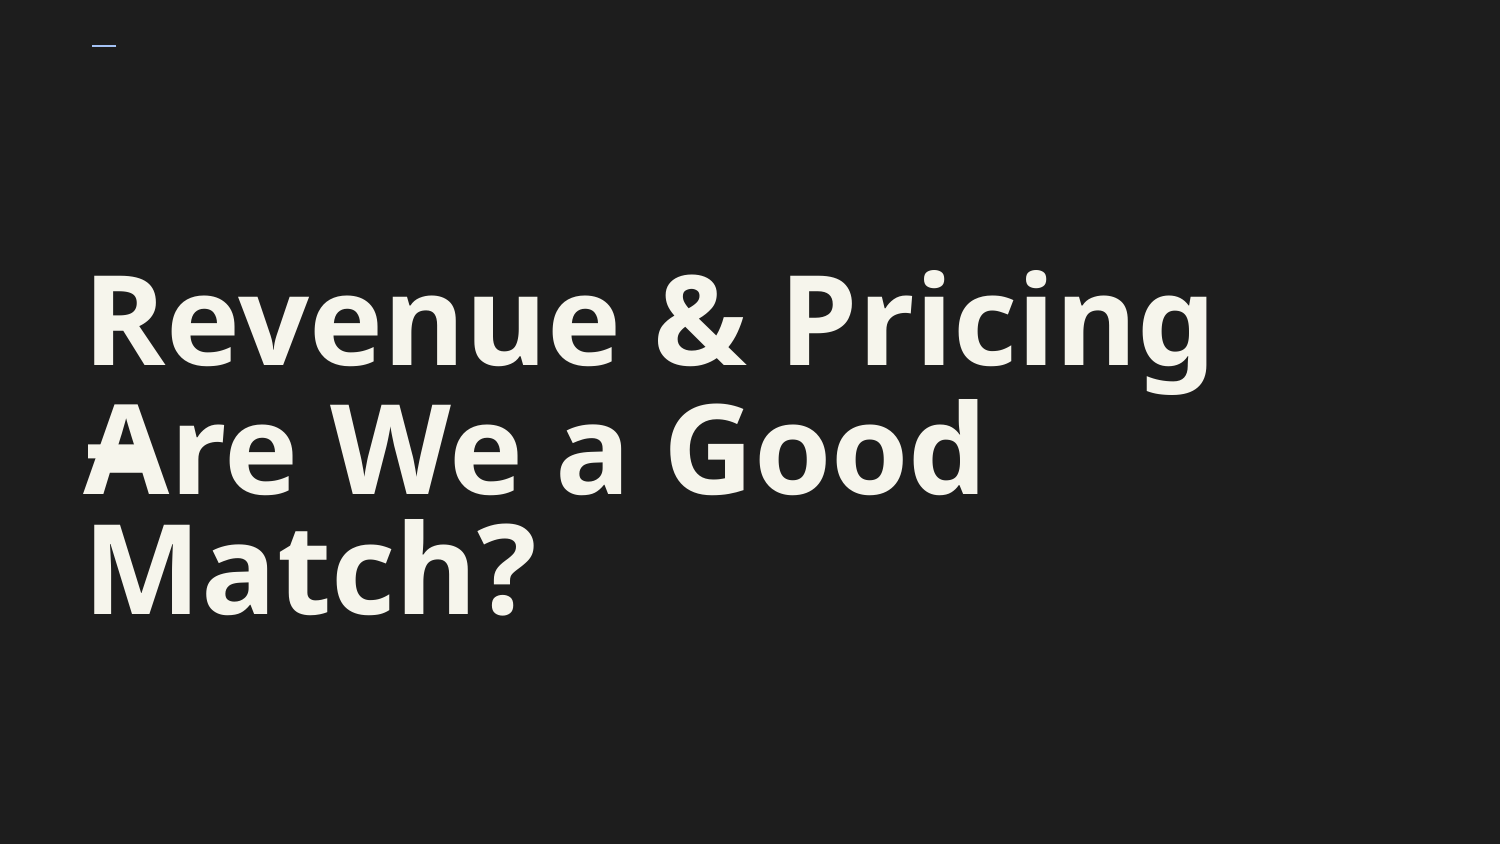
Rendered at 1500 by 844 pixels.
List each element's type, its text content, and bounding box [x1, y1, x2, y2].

title Are We a Good Match? [69, 383, 1325, 645]
title Revenue & Pricing – [69, 254, 1325, 383]
